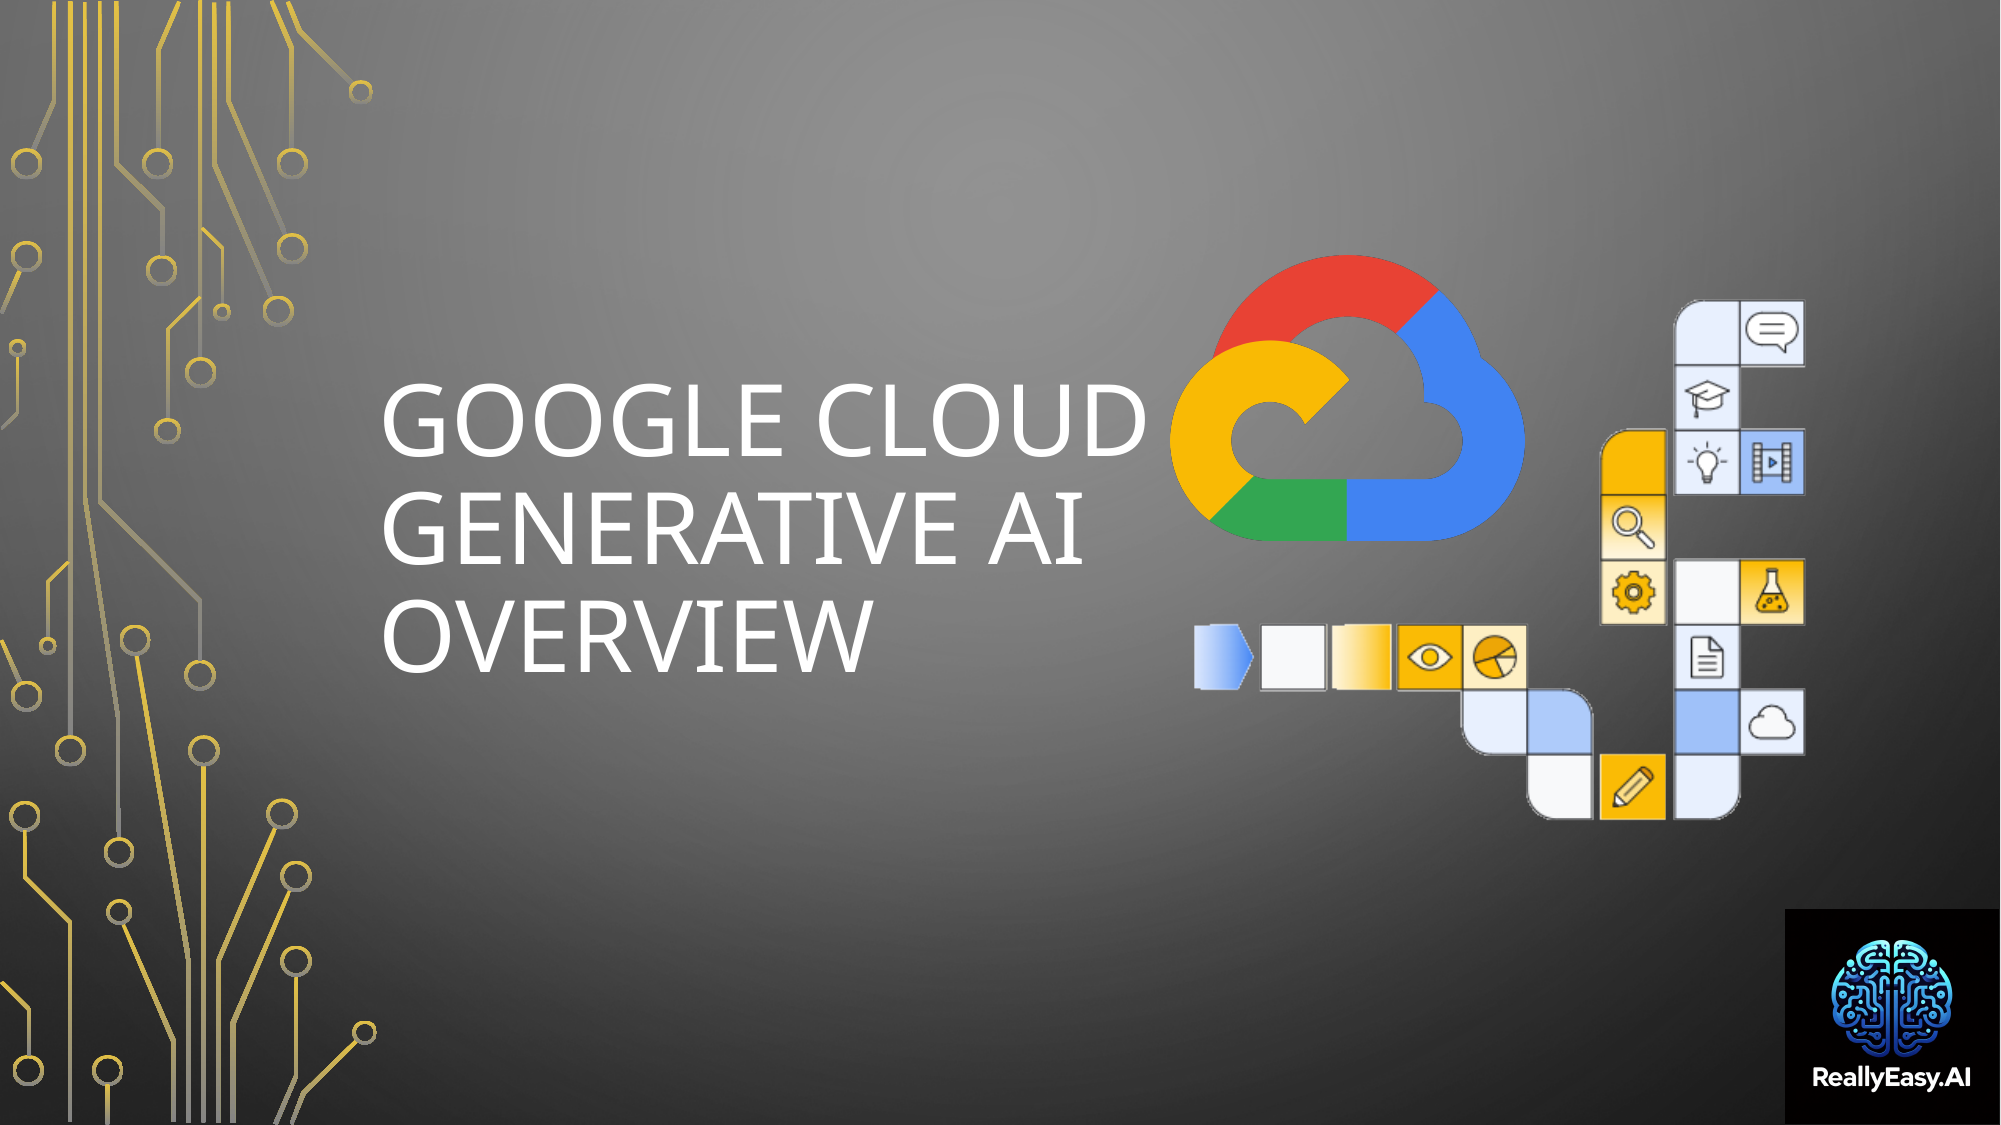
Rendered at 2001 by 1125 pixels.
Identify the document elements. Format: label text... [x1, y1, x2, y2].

title Google cloud generative ai overview [363, 310, 1157, 702]
picture [1784, 909, 2000, 1124]
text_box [1157, 255, 1893, 853]
